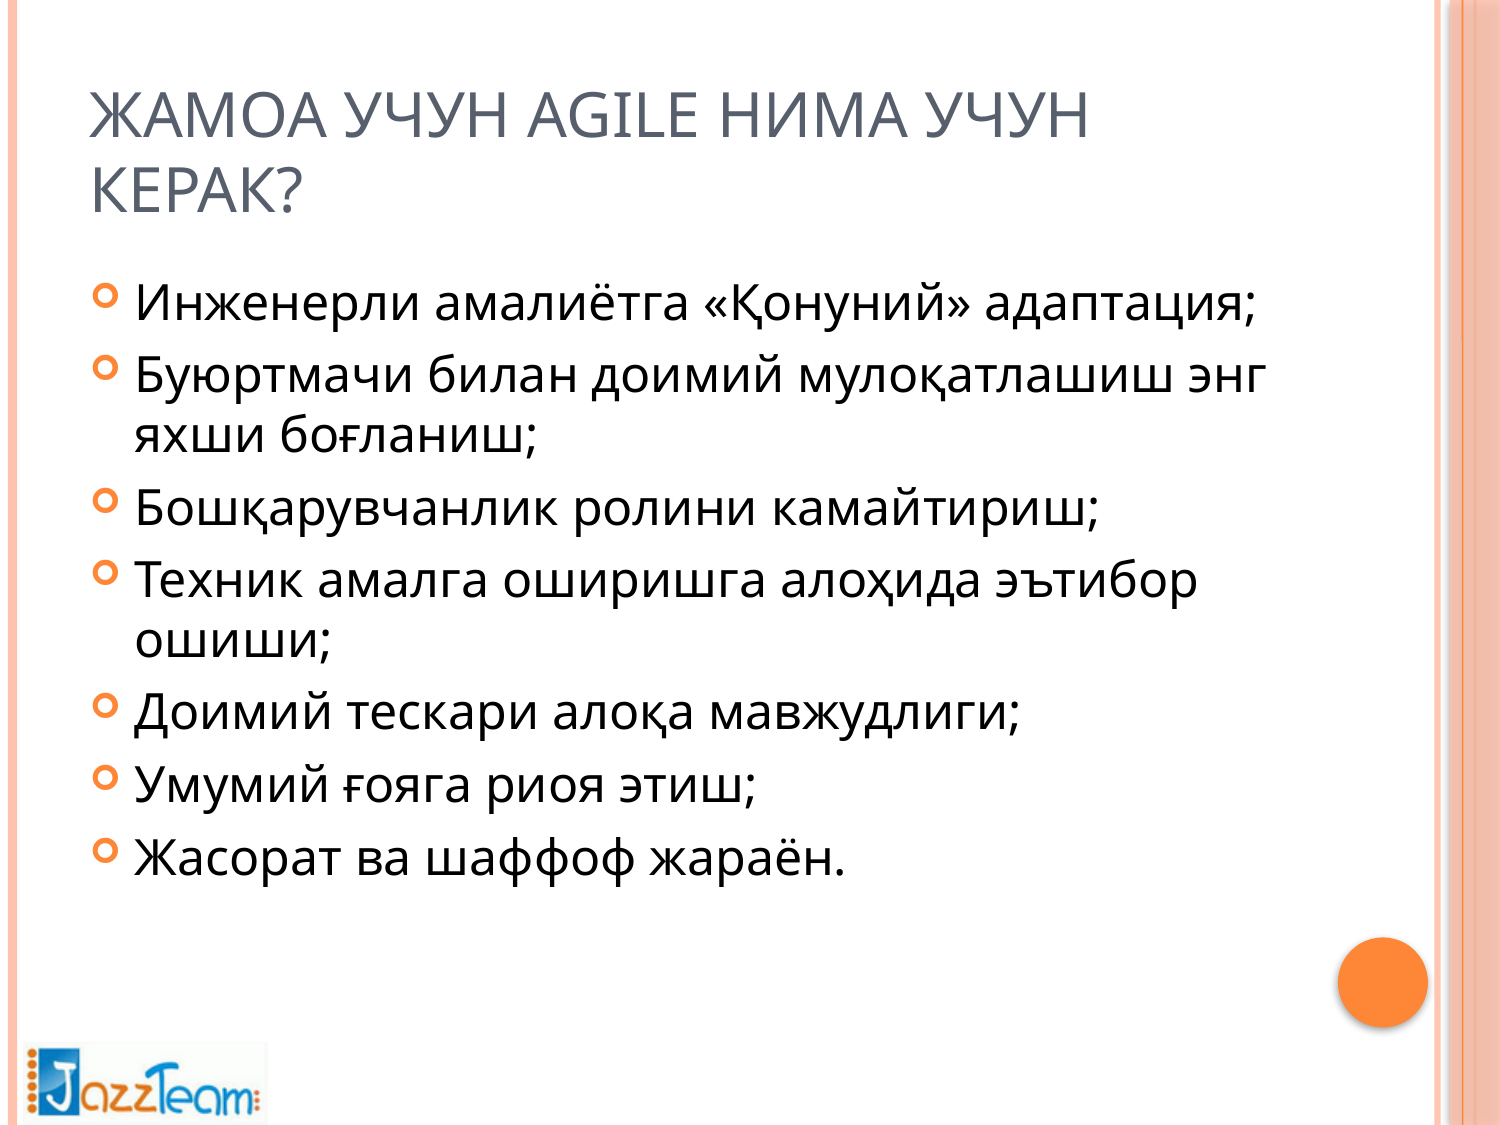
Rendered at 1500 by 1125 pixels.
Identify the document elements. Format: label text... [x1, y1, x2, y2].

list Инженерли амалиётга «Қонуний» адаптация; Буюртмачи билан доимий мулоқатлашиш энг яхши боғланиш; Бошқарувчанлик ролини камайтириш; Техник амалга оширишга алоҳида эътибор ошиши; Доимий тескари алоқа мавжудлиги; Умумий ғояга риоя этиш; Жасорат ва шаффоф жараён. [75, 262, 1300, 1062]
picture [22, 1041, 268, 1125]
title Жамоа учун Agile нима учун керак? [75, 45, 1300, 233]
